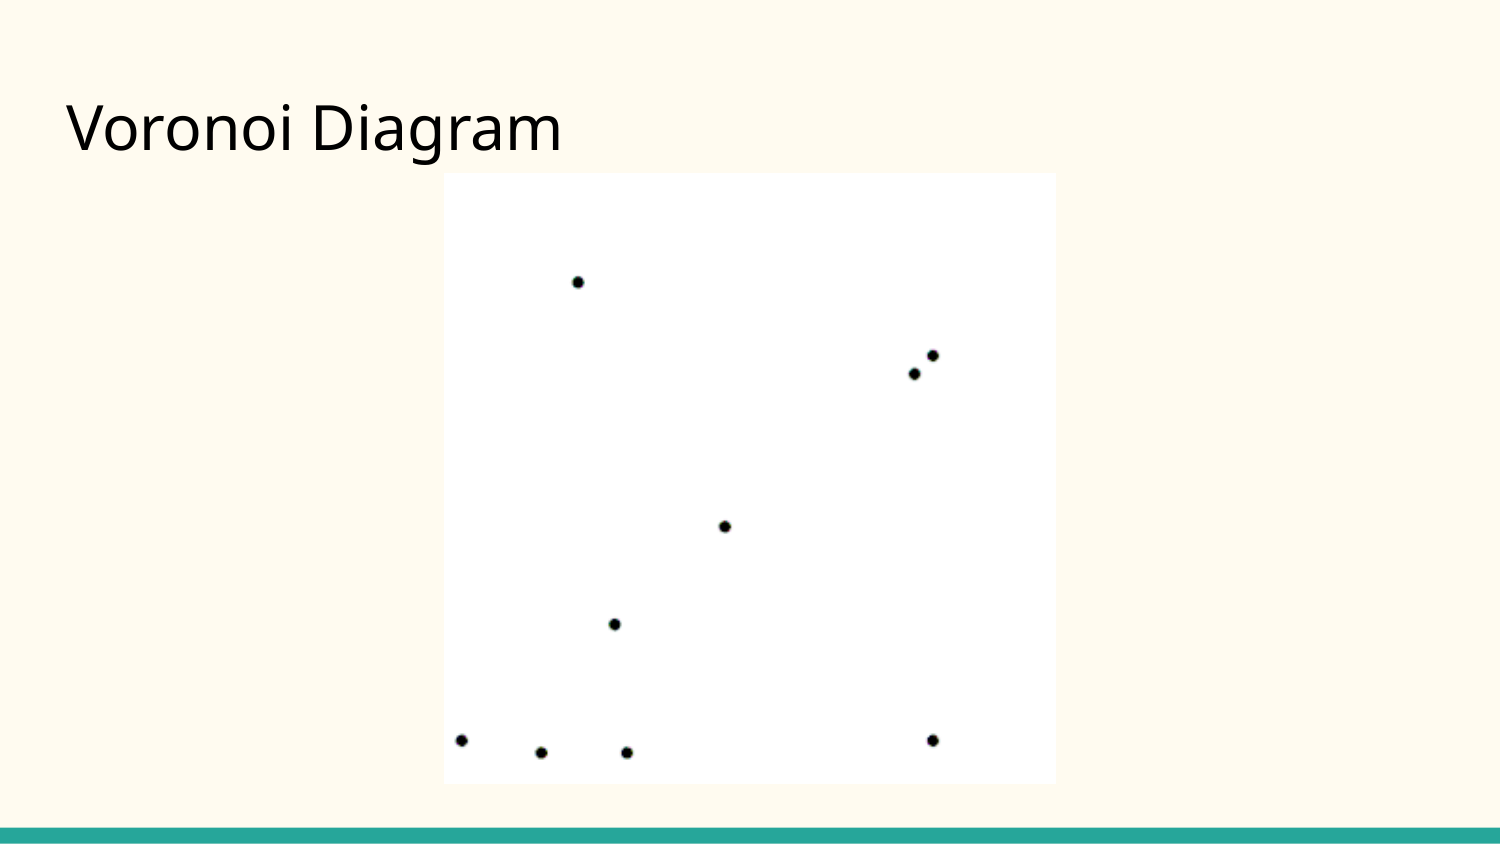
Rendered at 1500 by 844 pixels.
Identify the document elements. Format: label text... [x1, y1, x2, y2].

title Voronoi Diagram [51, 72, 1449, 174]
picture [444, 173, 1056, 784]
